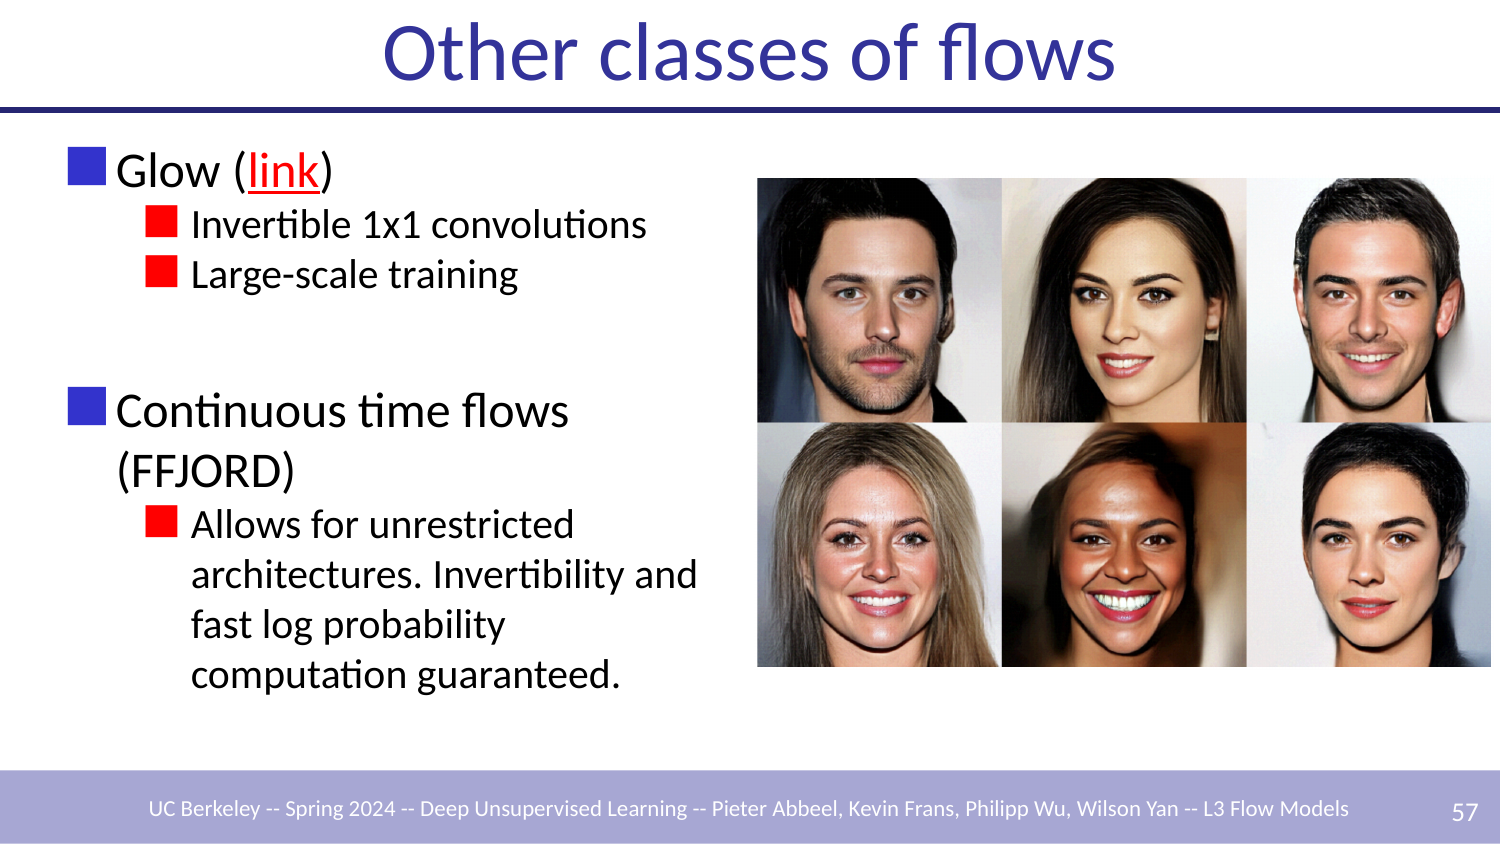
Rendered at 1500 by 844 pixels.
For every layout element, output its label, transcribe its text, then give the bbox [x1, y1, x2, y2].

list Glow (link) Invertible 1x1 convolutions Large-scale training Continuous time flows (FFJORD) Allows for unrestricted architectures. Invertibility and fast log probability computation guaranteed. [25, 129, 723, 716]
picture [753, 175, 1494, 671]
slide_number ‹#› [1403, 779, 1494, 844]
title Other classes of flows [0, 10, 1500, 105]
